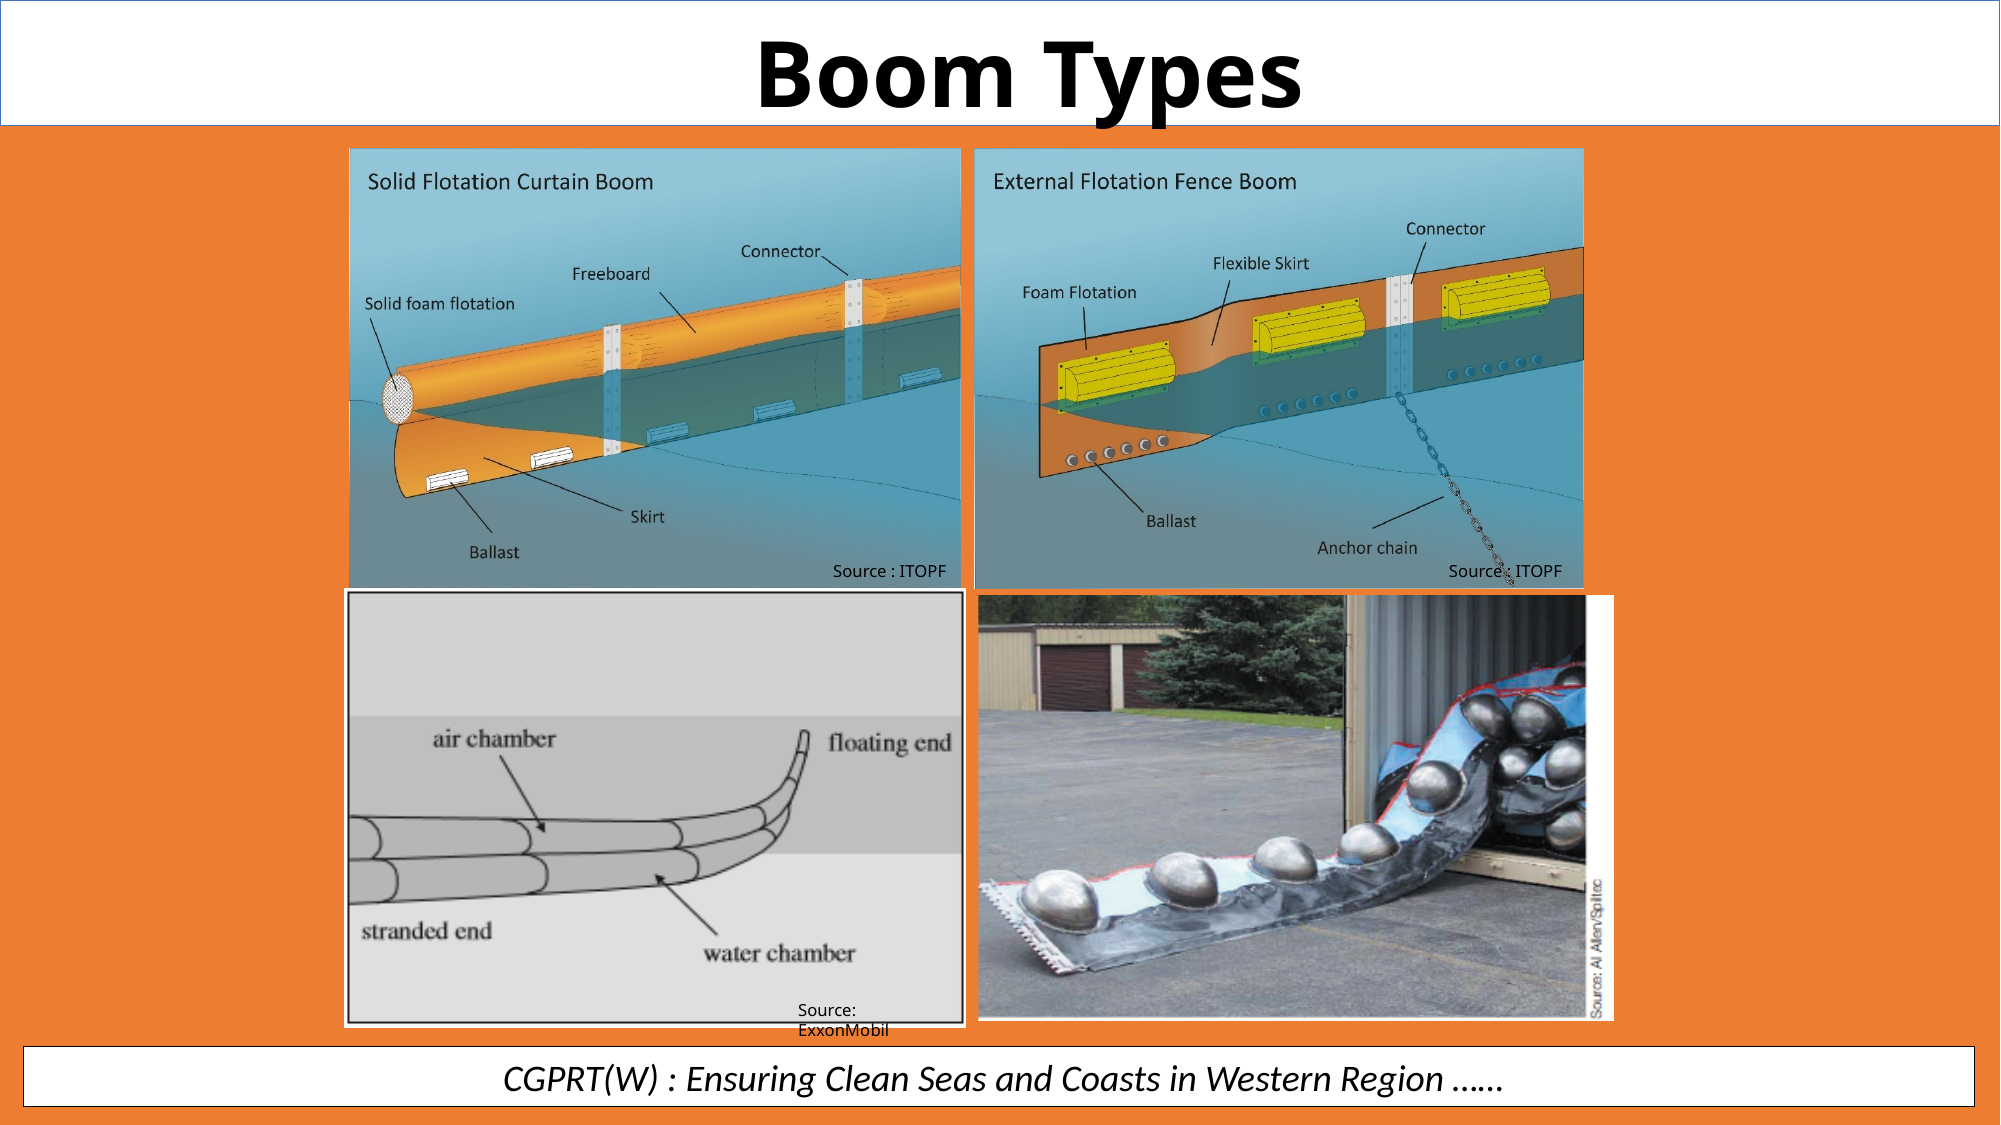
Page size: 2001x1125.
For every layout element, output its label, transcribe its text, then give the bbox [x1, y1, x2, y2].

text_box CGPRT(W) : Ensuring Clean Seas and Coasts in Western Region …… [23, 1046, 1975, 1107]
picture [344, 148, 966, 1028]
picture [978, 594, 1614, 1021]
text_box Source: ExxonMobil [783, 1028, 961, 1047]
text_box [0, 0, 2000, 126]
picture [973, 148, 1584, 589]
text_box Boom Types [353, 21, 1704, 114]
